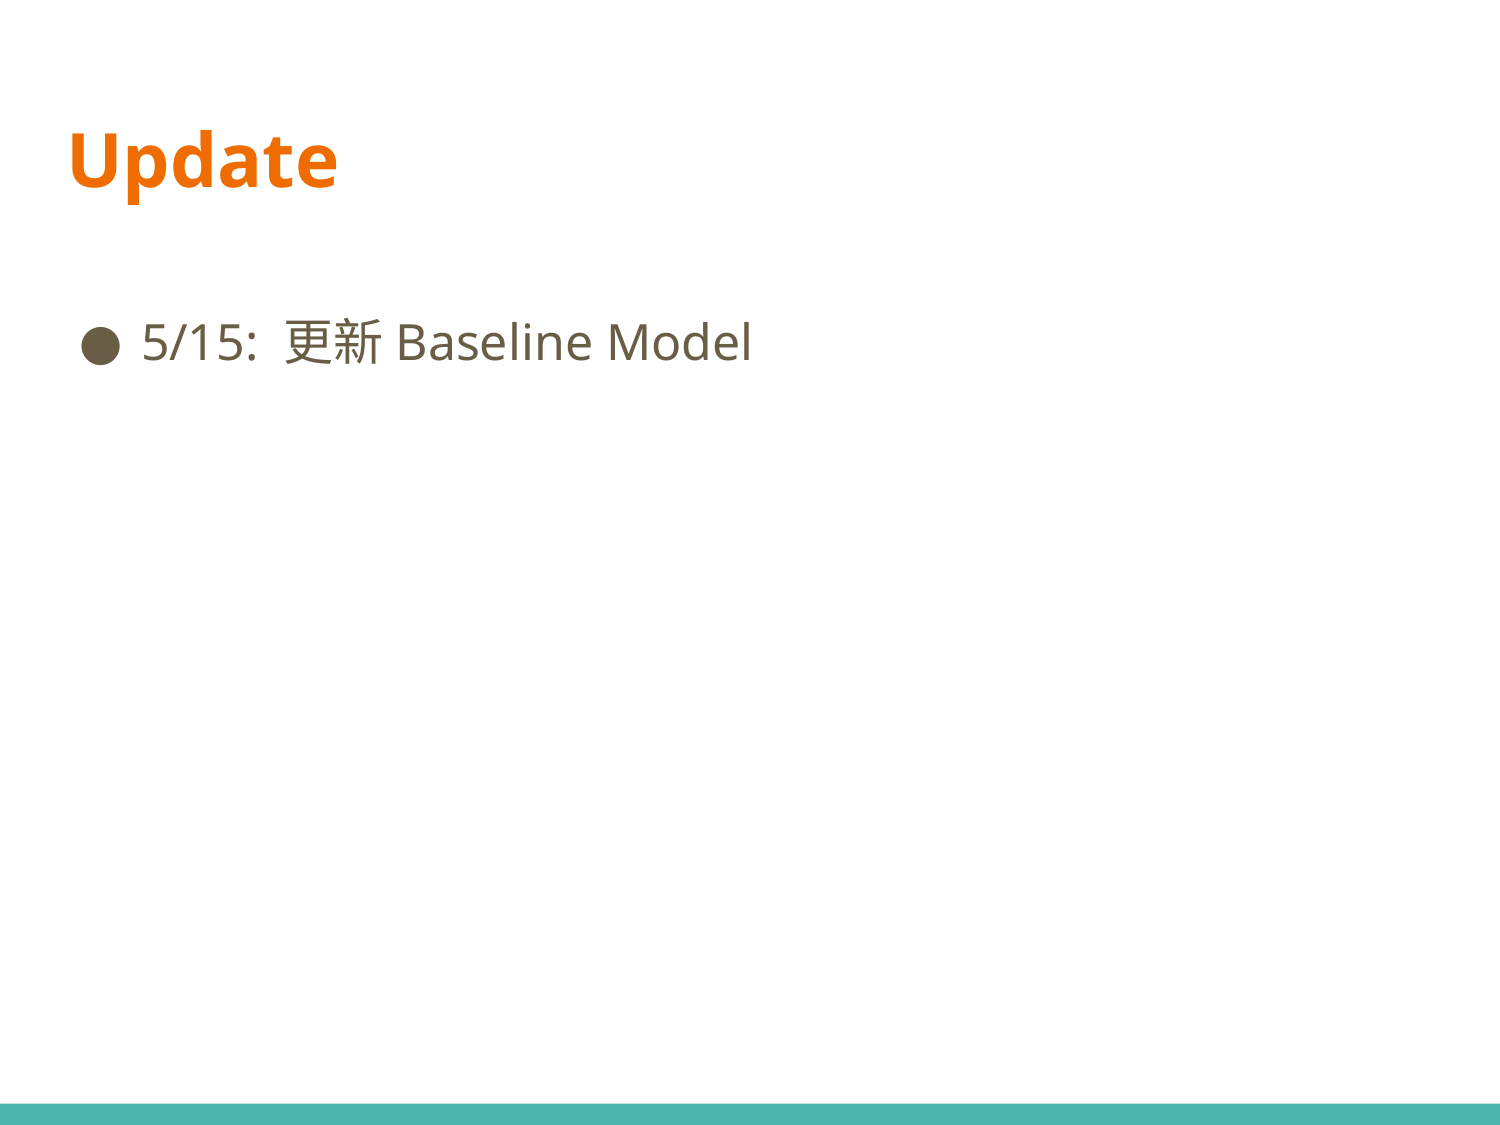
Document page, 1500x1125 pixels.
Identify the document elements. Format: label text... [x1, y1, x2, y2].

list 5/15: 更新Baseline Model [51, 276, 1449, 1000]
title Update [51, 97, 1449, 252]
